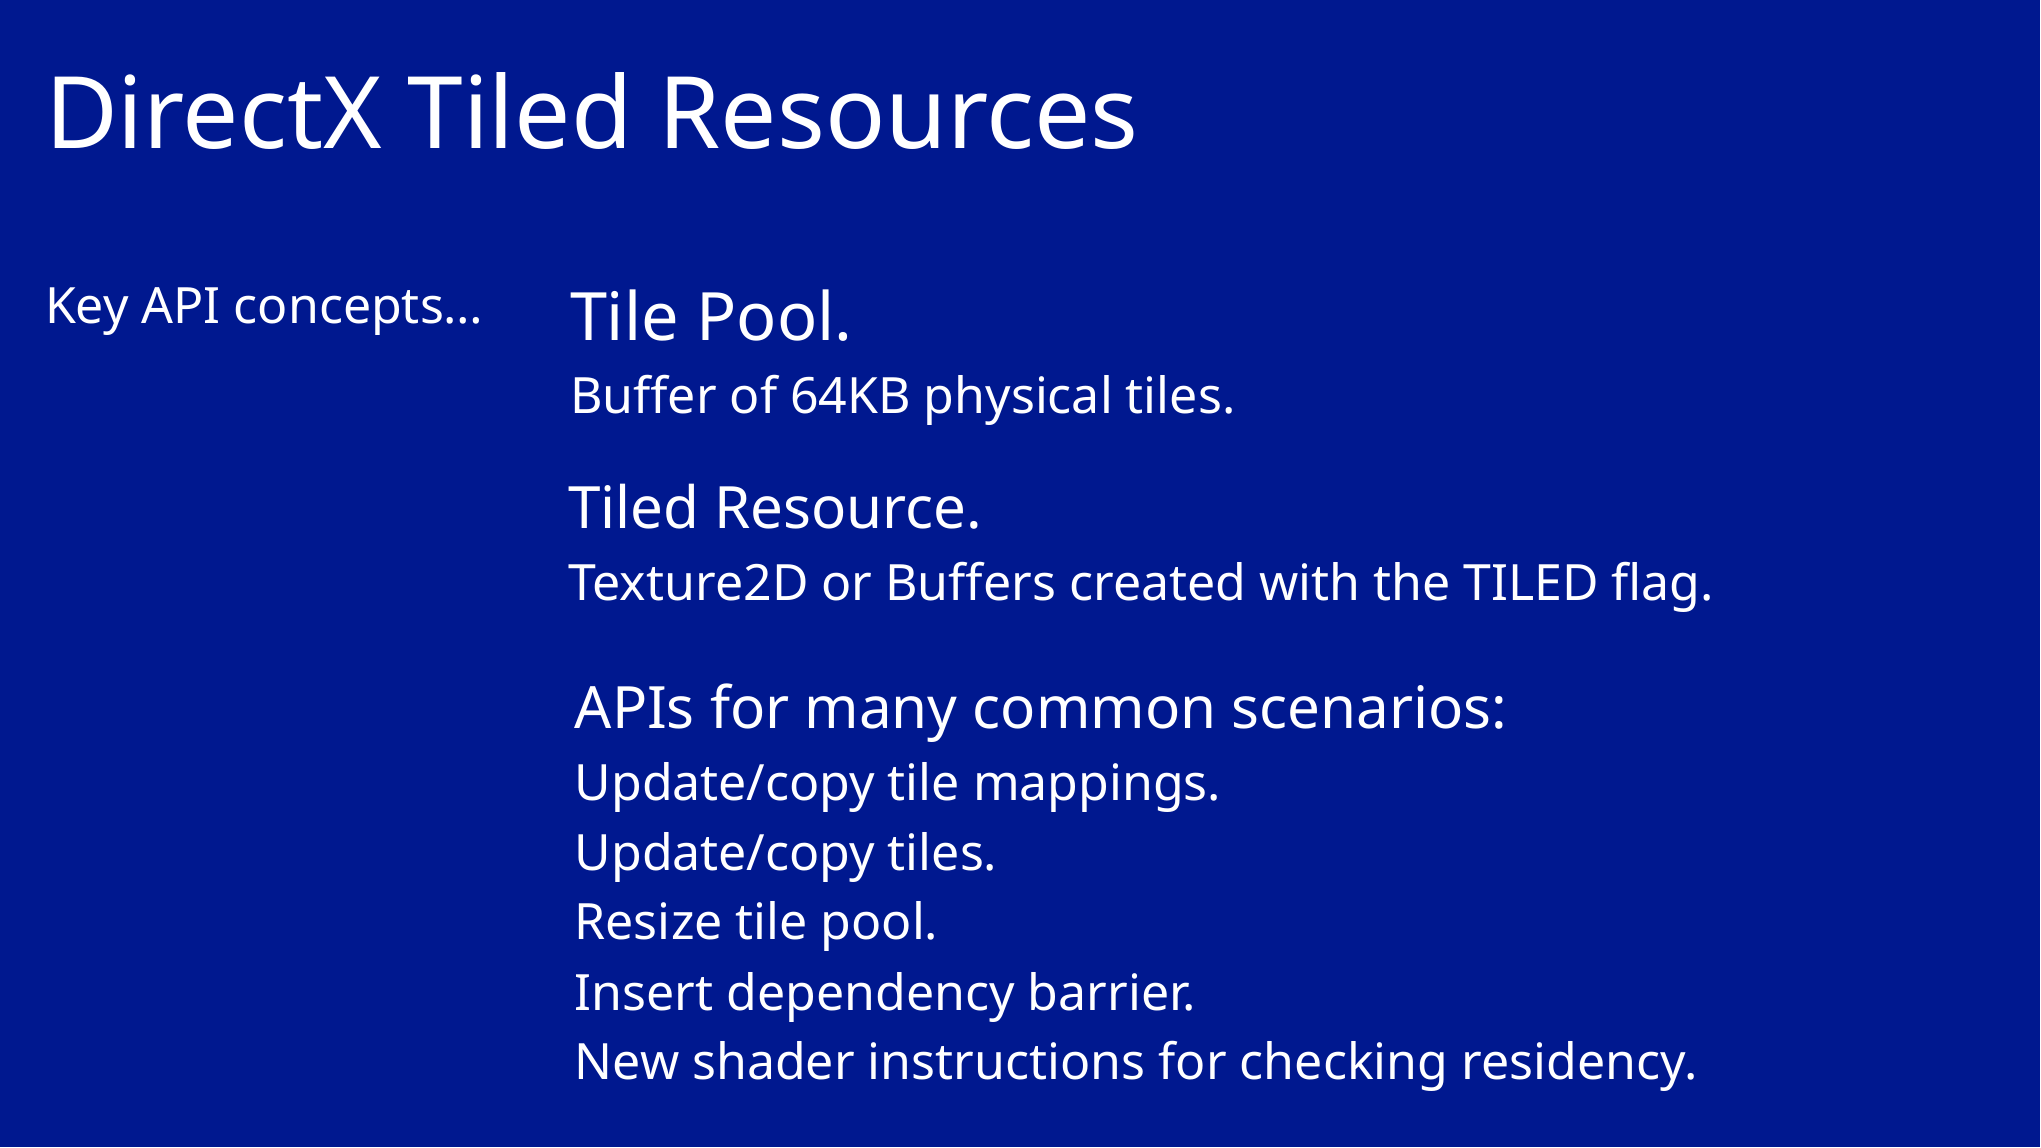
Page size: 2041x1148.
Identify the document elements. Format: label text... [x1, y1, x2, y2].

text_box APIs for many common scenarios: Update/copy tile mappings. Update/copy tiles. Resize tile pool. Insert dependency barrier. New shader instructions for checking residency. [574, 669, 2000, 1105]
title DirectX Tiled Resources [45, 48, 1996, 199]
list Key API concepts… [45, 273, 496, 1099]
list Tile Pool. Buffer of 64KB physical tiles. [570, 273, 1996, 1099]
text_box Tiled Resource. Texture2D or Buffers created with the TILED flag. [568, 469, 1994, 633]
